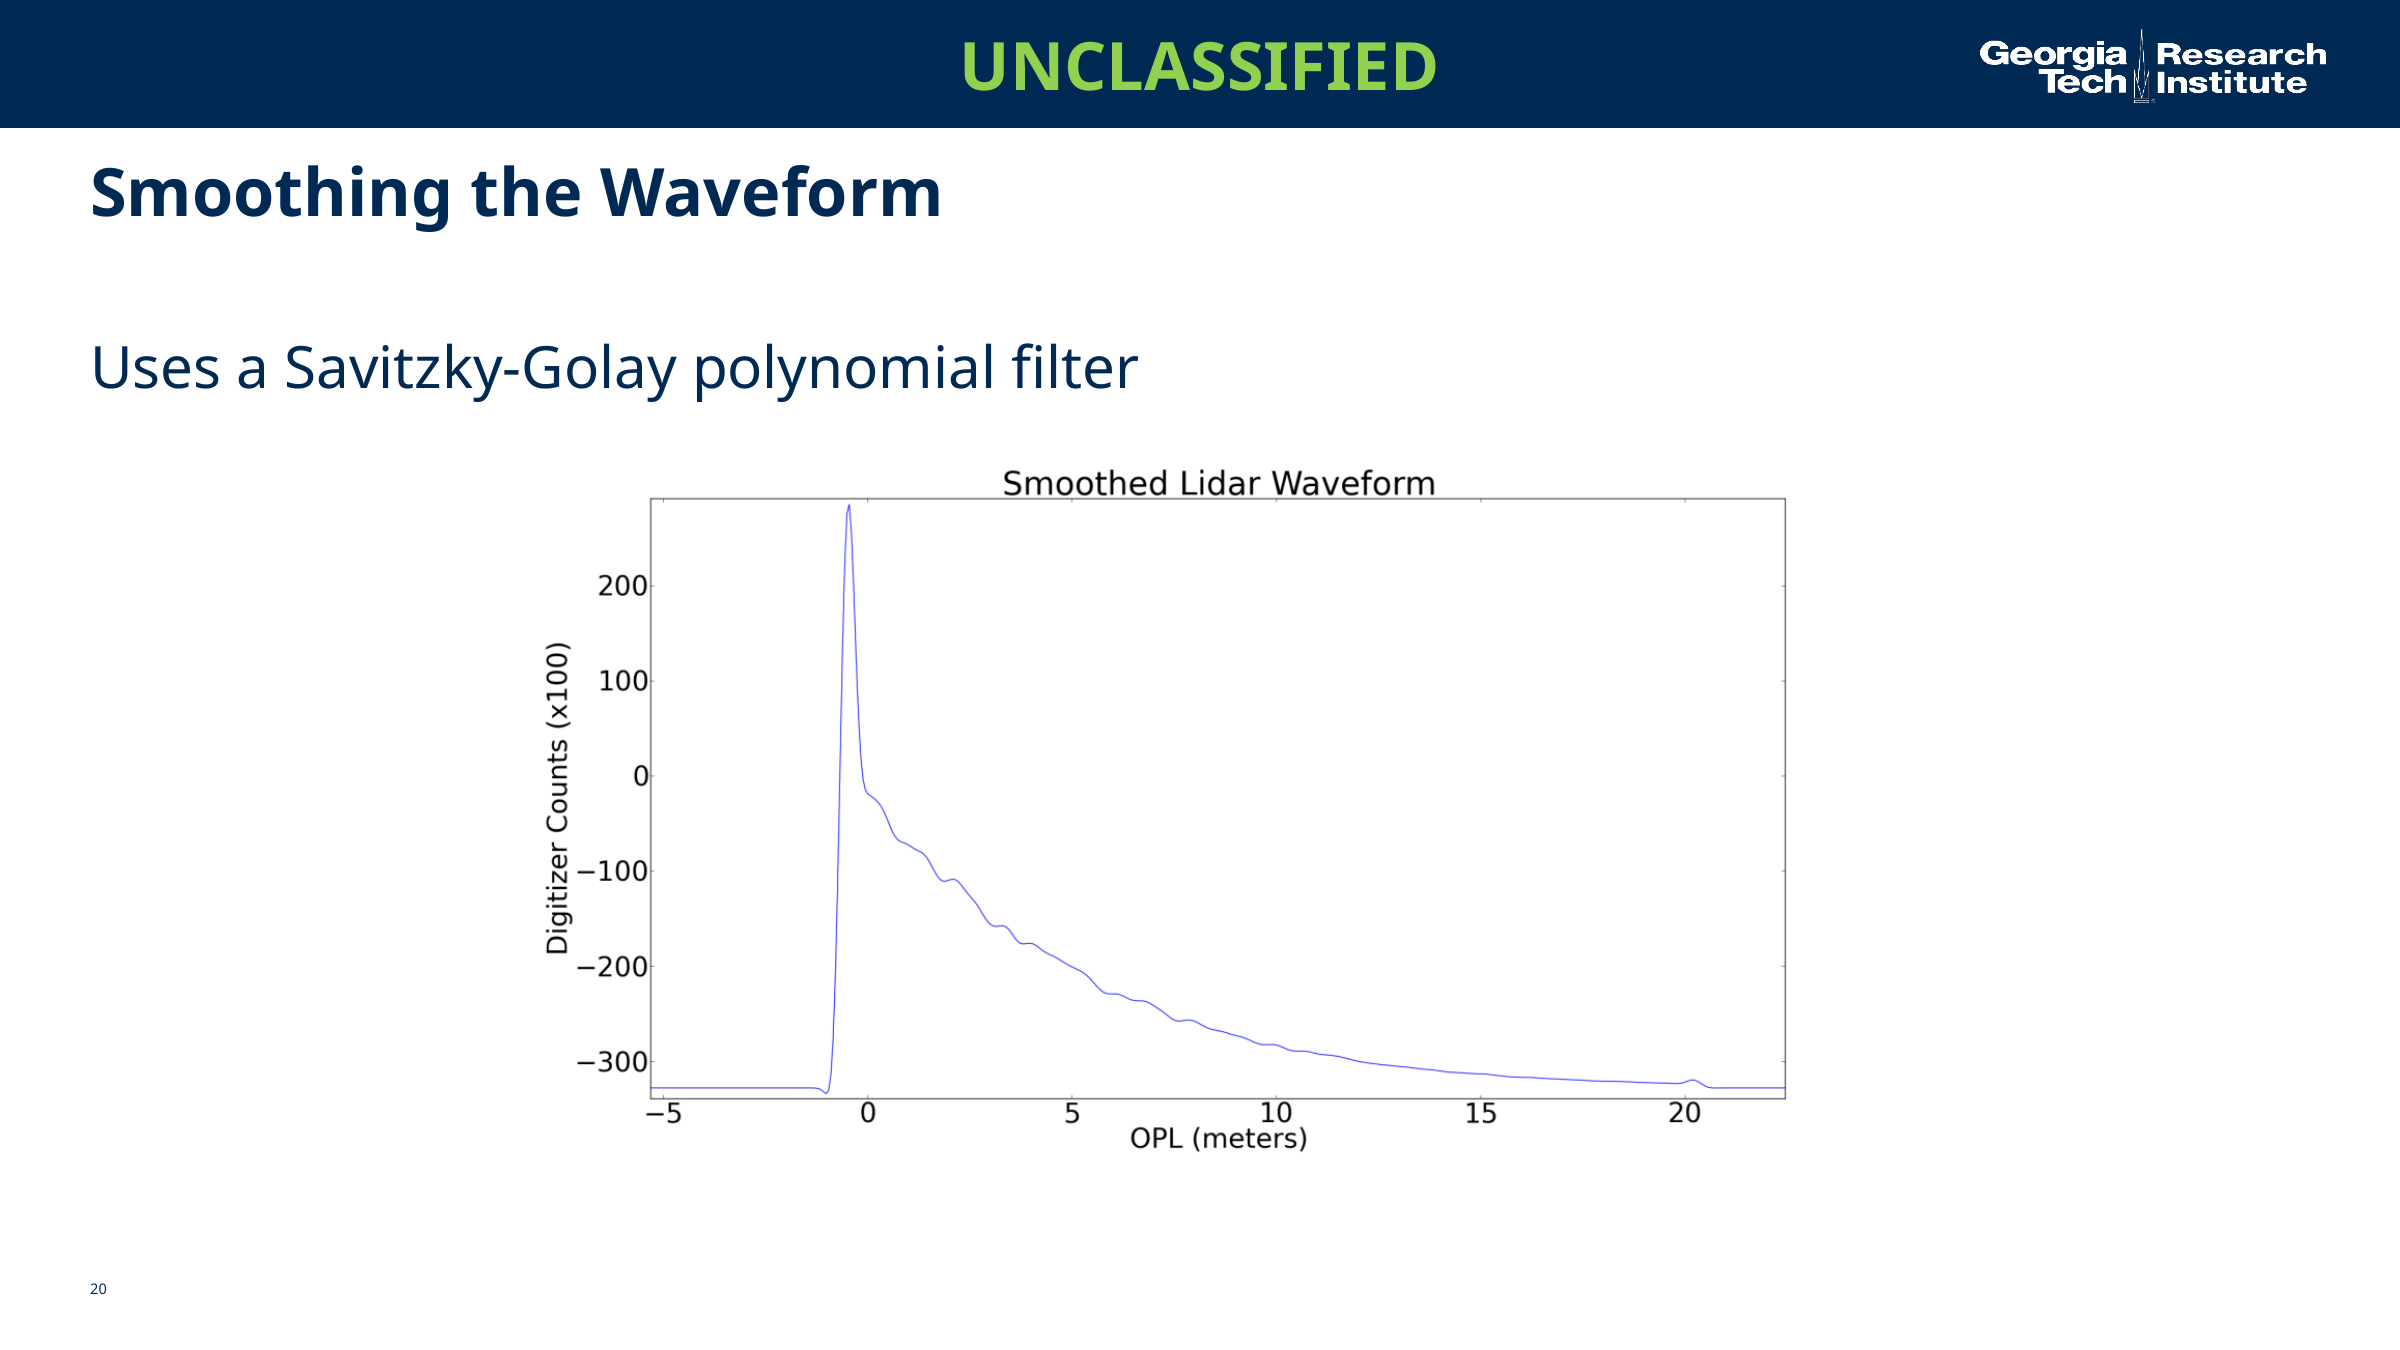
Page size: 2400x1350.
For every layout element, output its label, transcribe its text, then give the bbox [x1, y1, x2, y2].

picture [1980, 29, 2326, 103]
picture [468, 423, 1933, 1175]
title Smoothing the Waveform [75, 150, 2326, 304]
list Uses a Savitzky-Golay polynomial filter [75, 331, 2326, 1267]
